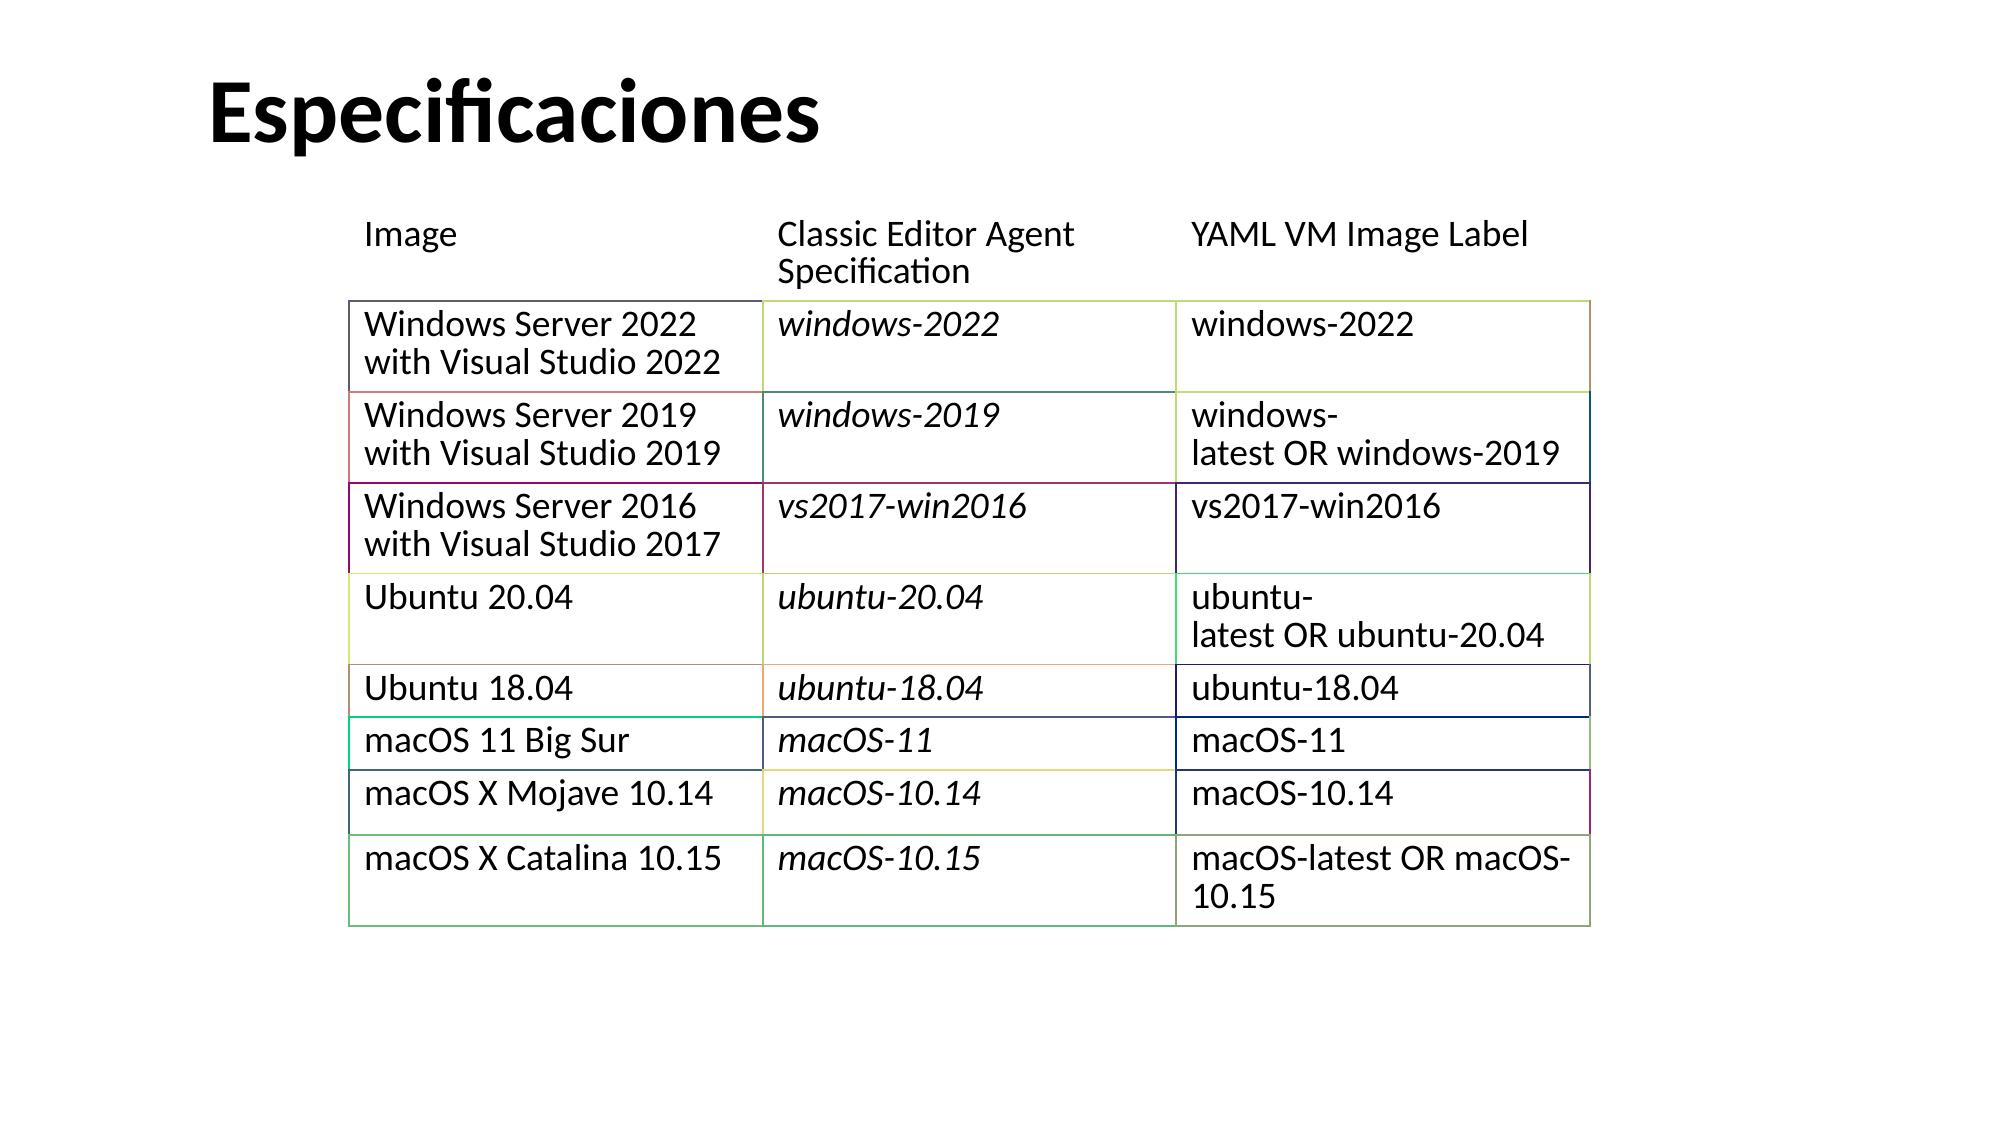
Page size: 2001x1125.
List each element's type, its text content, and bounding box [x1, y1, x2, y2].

table_cell ubuntu-latest OR ubuntu-20.04 [1177, 574, 1589, 664]
table_cell windows-2022 [764, 302, 1175, 391]
table_cell macOS-10.14 [1177, 771, 1589, 834]
table_cell macOS X Catalina 10.15 [350, 836, 762, 925]
table_cell ubuntu-20.04 [764, 574, 1175, 664]
table_cell Windows Server 2019 with Visual Studio 2019 [350, 393, 762, 482]
table_header Image [350, 210, 762, 300]
table_cell ubuntu-18.04 [1177, 665, 1589, 716]
table_cell macOS 11 Big Sur [350, 718, 762, 769]
table_cell vs2017-win2016 [1177, 484, 1589, 573]
table_cell macOS X Mojave 10.14 [350, 771, 762, 834]
table_cell Windows Server 2022 with Visual Studio 2022 [350, 302, 762, 391]
table_cell windows-latest OR windows-2019 [1177, 393, 1589, 482]
table_cell ubuntu-18.04 [764, 665, 1175, 716]
table_cell vs2017-win2016 [764, 484, 1175, 573]
table_cell windows-2019 [764, 393, 1175, 482]
table_cell Ubuntu 20.04 [350, 574, 762, 664]
text_box Especificaciones [193, 43, 1020, 168]
table_cell macOS-10.14 [764, 771, 1175, 834]
table_cell macOS-11 [764, 718, 1175, 769]
table_header Classic Editor Agent Specification [763, 210, 1176, 300]
table_cell macOS-11 [1177, 718, 1589, 769]
table_cell macOS-latest OR macOS-10.15 [1177, 836, 1589, 925]
table_cell macOS-10.15 [764, 836, 1175, 925]
table_cell Windows Server 2016 with Visual Studio 2017 [350, 484, 762, 573]
table_header YAML VM Image Label [1177, 210, 1589, 300]
table_cell windows-2022 [1177, 302, 1589, 391]
table_cell Ubuntu 18.04 [350, 665, 762, 716]
